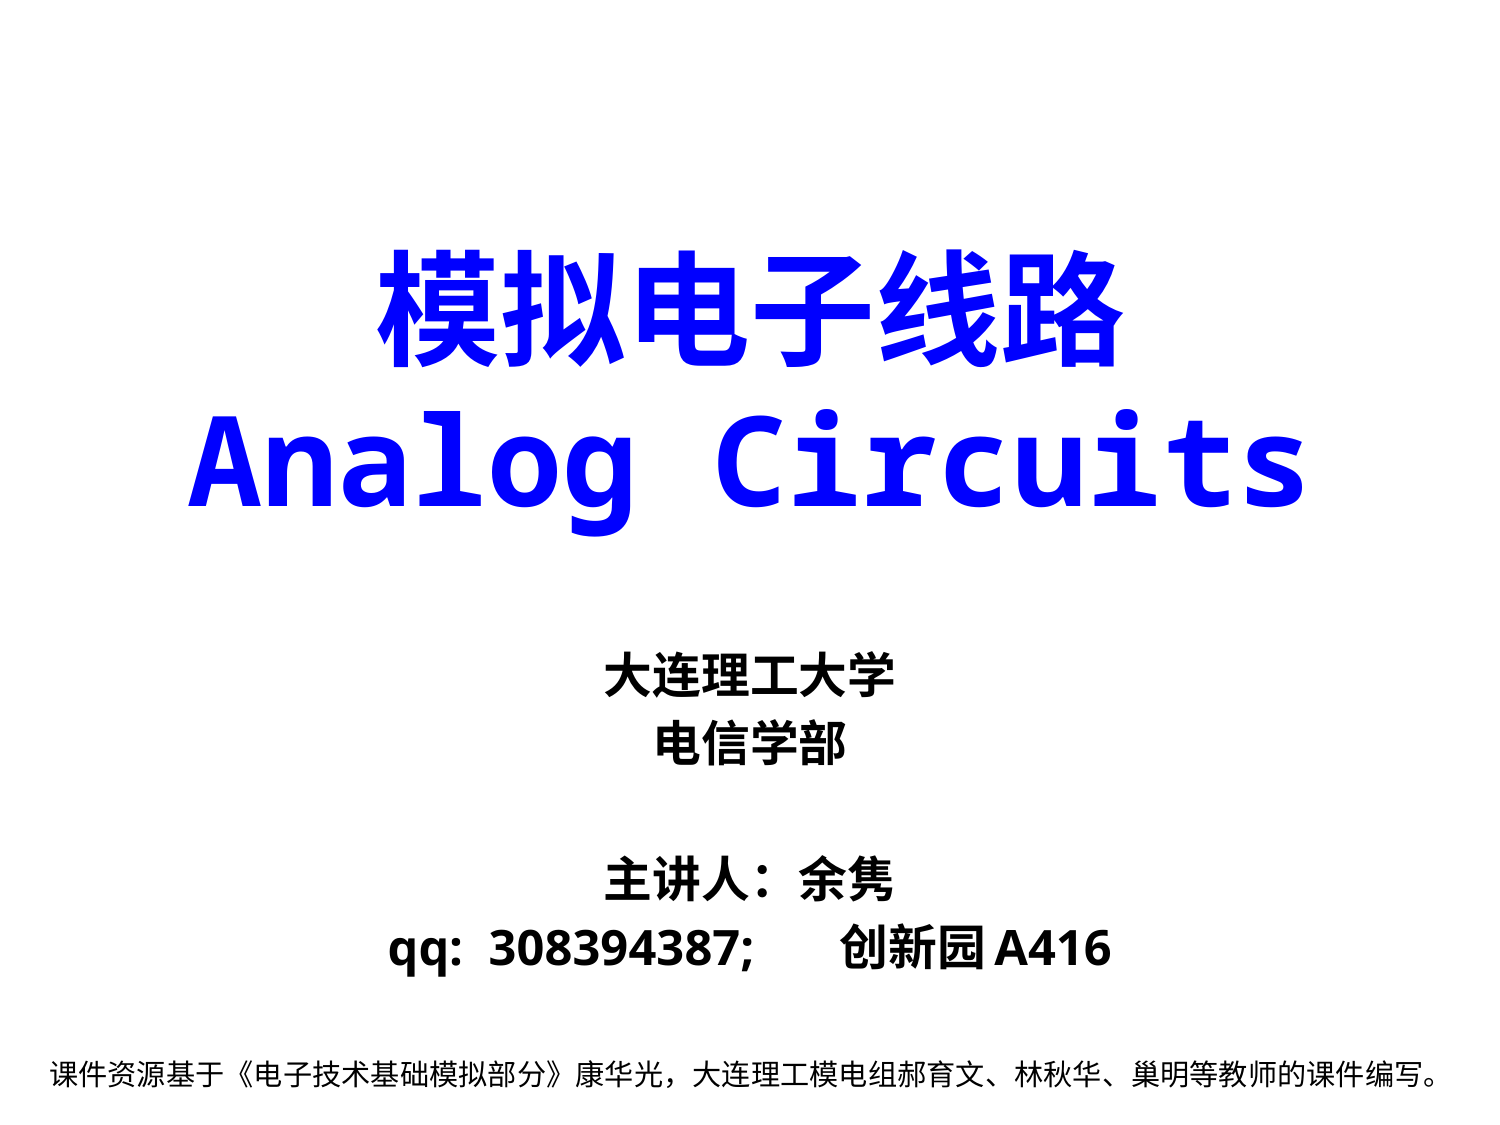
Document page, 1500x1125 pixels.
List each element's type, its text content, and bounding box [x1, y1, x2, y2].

text_box 课件资源基于《电子技术基础模拟部分》康华光，大连理工模电组郝育文、林秋华、巢明等教师的课件编写。 [34, 1049, 1469, 1099]
title 模拟电子线路 Analog Circuits [112, 172, 1388, 591]
subtitle 大连理工大学 电信学部 主讲人：余隽 qq: 308394387; 创新园A416 [225, 637, 1275, 988]
